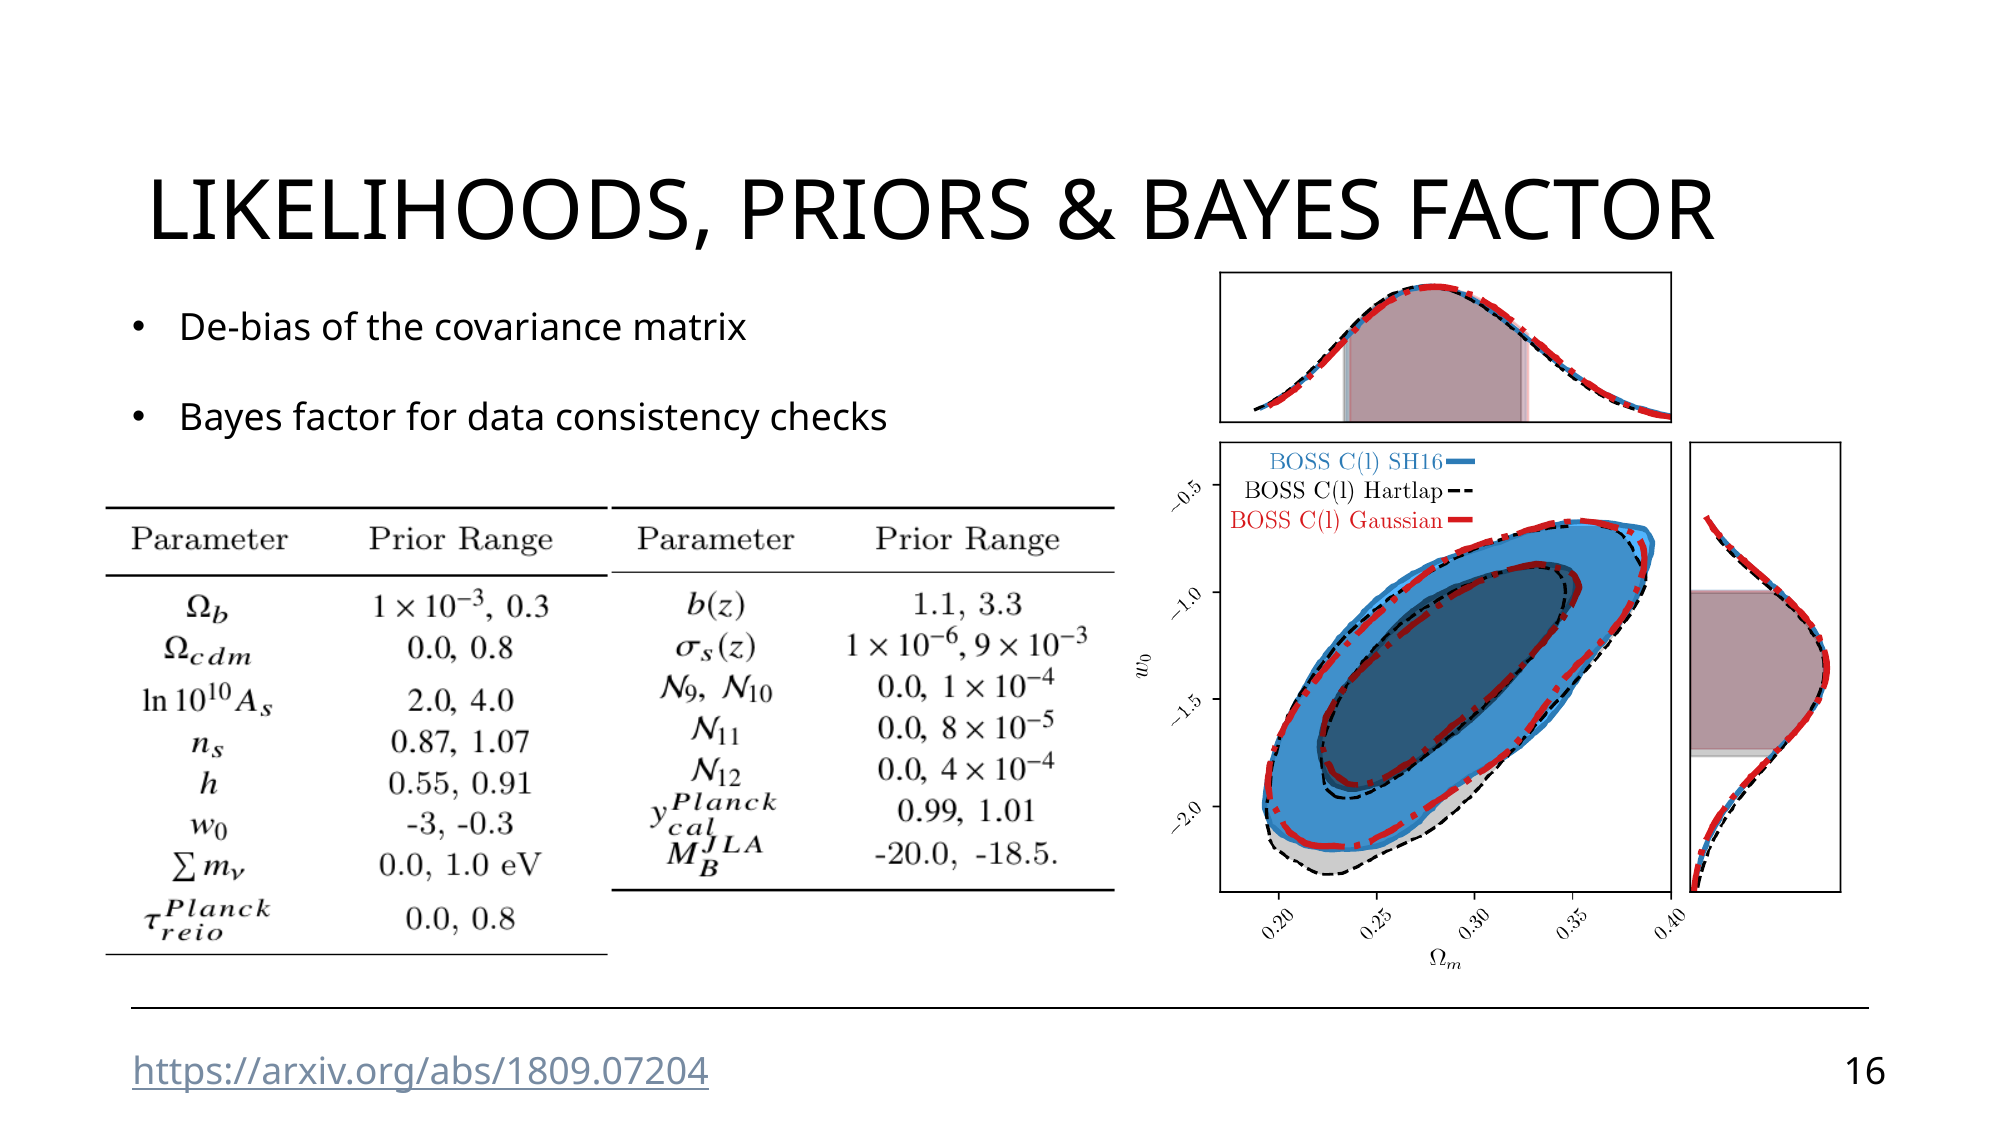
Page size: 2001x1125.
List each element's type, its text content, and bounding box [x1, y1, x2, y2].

footer https://arxiv.org/abs/1809.07204 [117, 1042, 862, 1103]
picture [102, 503, 1116, 959]
title Likelihoods, priors & bayes factor [131, 148, 1956, 420]
slide_number 16 [1791, 1042, 1902, 1103]
picture [1122, 253, 1847, 977]
